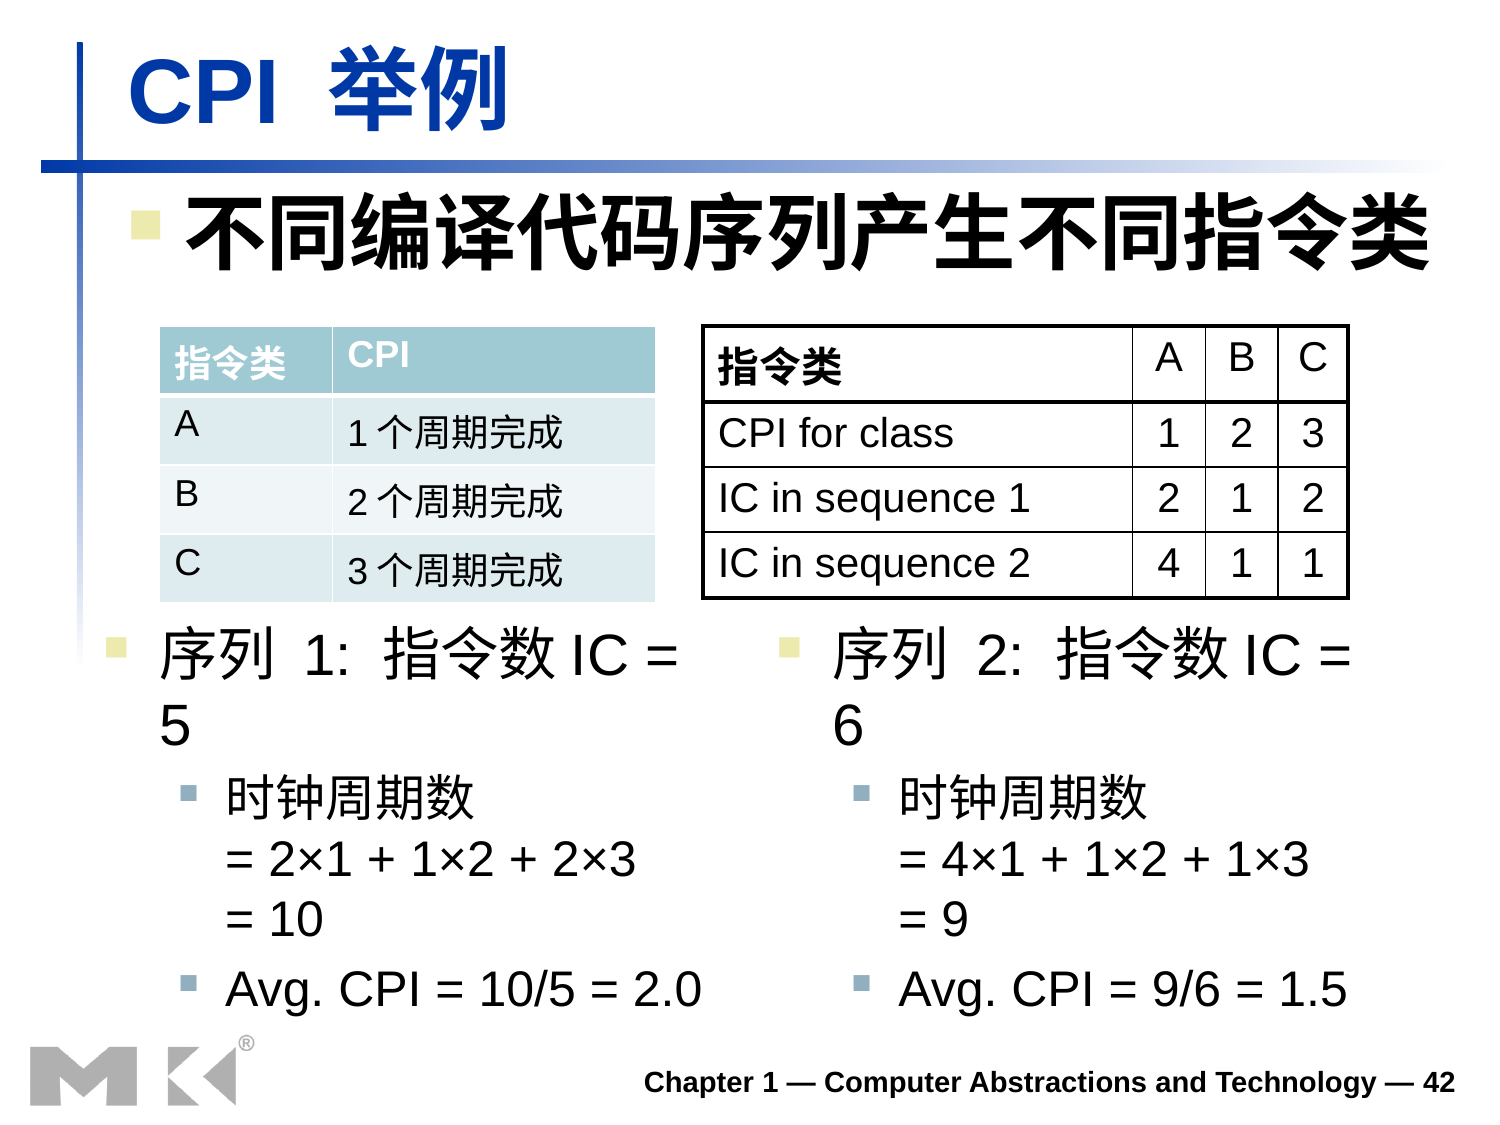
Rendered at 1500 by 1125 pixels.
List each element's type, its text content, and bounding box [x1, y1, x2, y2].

table_cell C [160, 535, 332, 602]
table_header A [1133, 328, 1205, 400]
table_cell IC in sequence 2 [705, 533, 1132, 596]
table_cell A [160, 398, 332, 464]
table_cell 1个周期完成 [333, 398, 655, 464]
table_cell 3 [1279, 404, 1346, 466]
table_header C [1279, 328, 1346, 400]
text_box Di [815, 161, 819, 173]
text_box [722, 161, 726, 173]
table_cell 2 [1206, 404, 1277, 466]
list 不同编译代码序列产生不同指令类 [111, 184, 1470, 349]
picture [29, 1034, 255, 1106]
table_header B [1206, 328, 1277, 400]
table_cell 3个周期完成 [333, 535, 655, 602]
table_cell 1 [1279, 533, 1346, 596]
footer Chapter 1 — Computer Abstractions and Technology — 42 [277, 1046, 1471, 1106]
title CPI 举例 [111, 0, 1468, 150]
table_header 指令类 [160, 327, 332, 393]
table_cell 1 [1133, 404, 1205, 466]
table_header CPI [333, 327, 655, 393]
text_box 序列 1: 指令数IC = 5 时钟周期数 = 2×1 + 1×2 + 2×3 = 10 Avg. CPI = 10/5 = 2.0 [88, 609, 727, 953]
table_cell 4 [1133, 533, 1205, 596]
text_box Di [793, 161, 797, 173]
table_header 指令类 [705, 328, 1132, 400]
text_box IF [612, 161, 617, 173]
table_cell B [160, 466, 332, 533]
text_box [700, 161, 706, 173]
table_cell CPI for class [705, 404, 1132, 466]
table_cell 2 [1279, 468, 1346, 531]
table_cell 2 [1133, 468, 1205, 531]
text_box 序列 2: 指令数IC = 6 时钟周期数 = 4×1 + 1×2 + 1×3 = 9 Avg. CPI = 9/6 = 1.5 [761, 609, 1400, 953]
table_cell 1 [1206, 468, 1277, 531]
text_box [436, 161, 440, 173]
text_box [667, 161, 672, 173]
table_cell 1 [1206, 533, 1277, 596]
table_cell 2个周期完成 [333, 466, 655, 533]
table_cell IC in sequence 1 [705, 468, 1132, 531]
